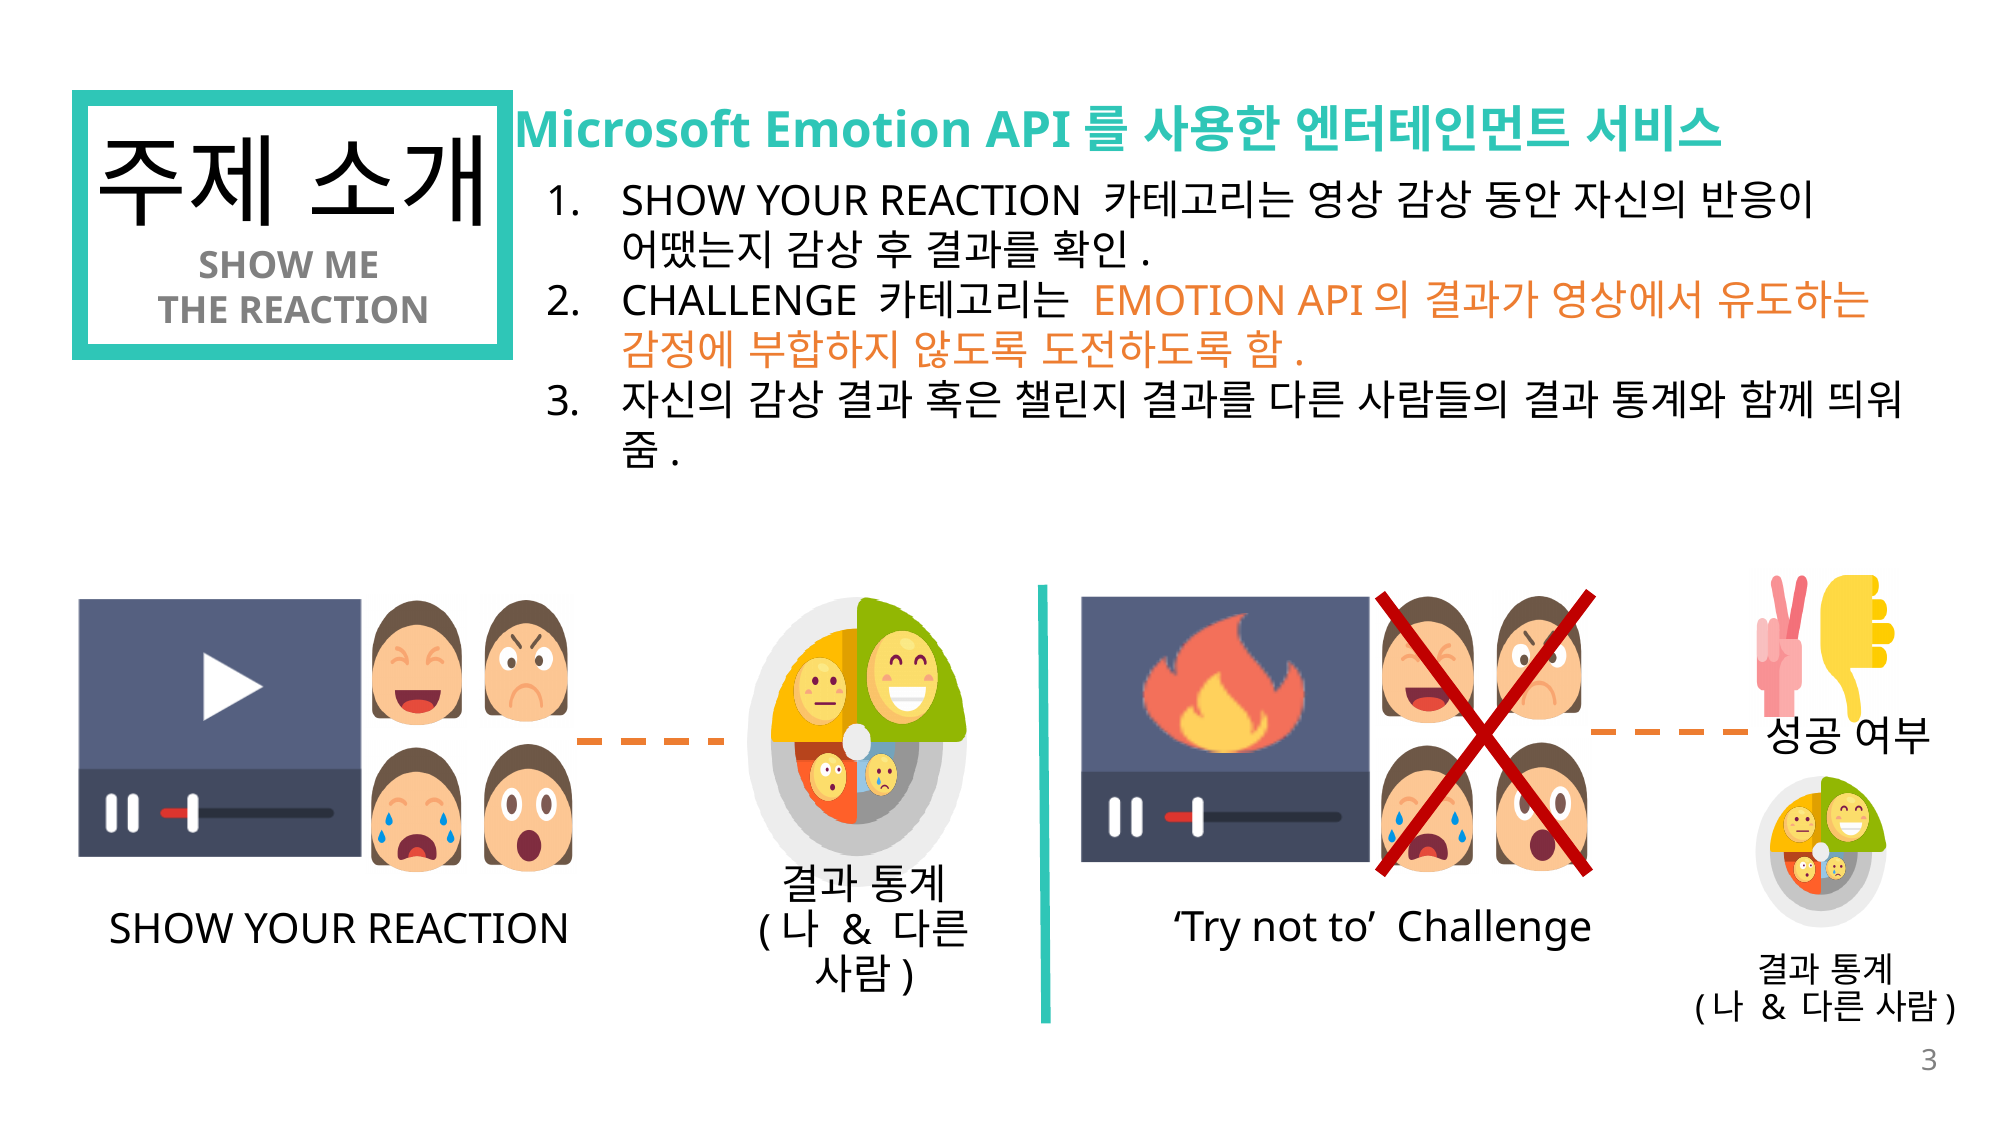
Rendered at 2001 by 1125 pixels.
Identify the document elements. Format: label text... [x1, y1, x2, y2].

text_box SHOW YOUR REACTION 카테고리는 영상 감상 동안 자신의 반응이 어땠는지 감상 후 결과를 확인. CHALLENGE 카테고리는 EMOTION API의 결과가 영상에서 유도하는 감정에 부합하지 않도록 도전하도록 함. 자신의 감상 결과 혹은 챌린지 결과를 다른 사람들의 결과 통계와 함께 띄워 줌. [531, 166, 1966, 482]
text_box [1742, 760, 1909, 941]
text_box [79, 97, 506, 353]
picture [1049, 576, 1401, 887]
picture [47, 579, 392, 881]
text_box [1375, 590, 1592, 874]
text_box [1379, 592, 1592, 874]
text_box 결과 통계 (나 & 다른 사람) [1673, 913, 1978, 1035]
text_box 3 [1906, 1033, 1953, 1084]
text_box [1042, 584, 1046, 1024]
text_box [365, 594, 577, 874]
text_box ‘Try not to’ Challenge [1158, 895, 1616, 958]
text_box Microsoft Emotion API를 사용한 엔터테인먼트 서비스 [483, 90, 1754, 166]
text_box 결과 통계 (나 & 다른 사람) [716, 882, 1012, 1006]
text_box SHOW YOUR REACTION [93, 894, 611, 961]
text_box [1748, 568, 1899, 727]
text_box 성공 여부 [1717, 706, 1955, 769]
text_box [724, 567, 1005, 914]
